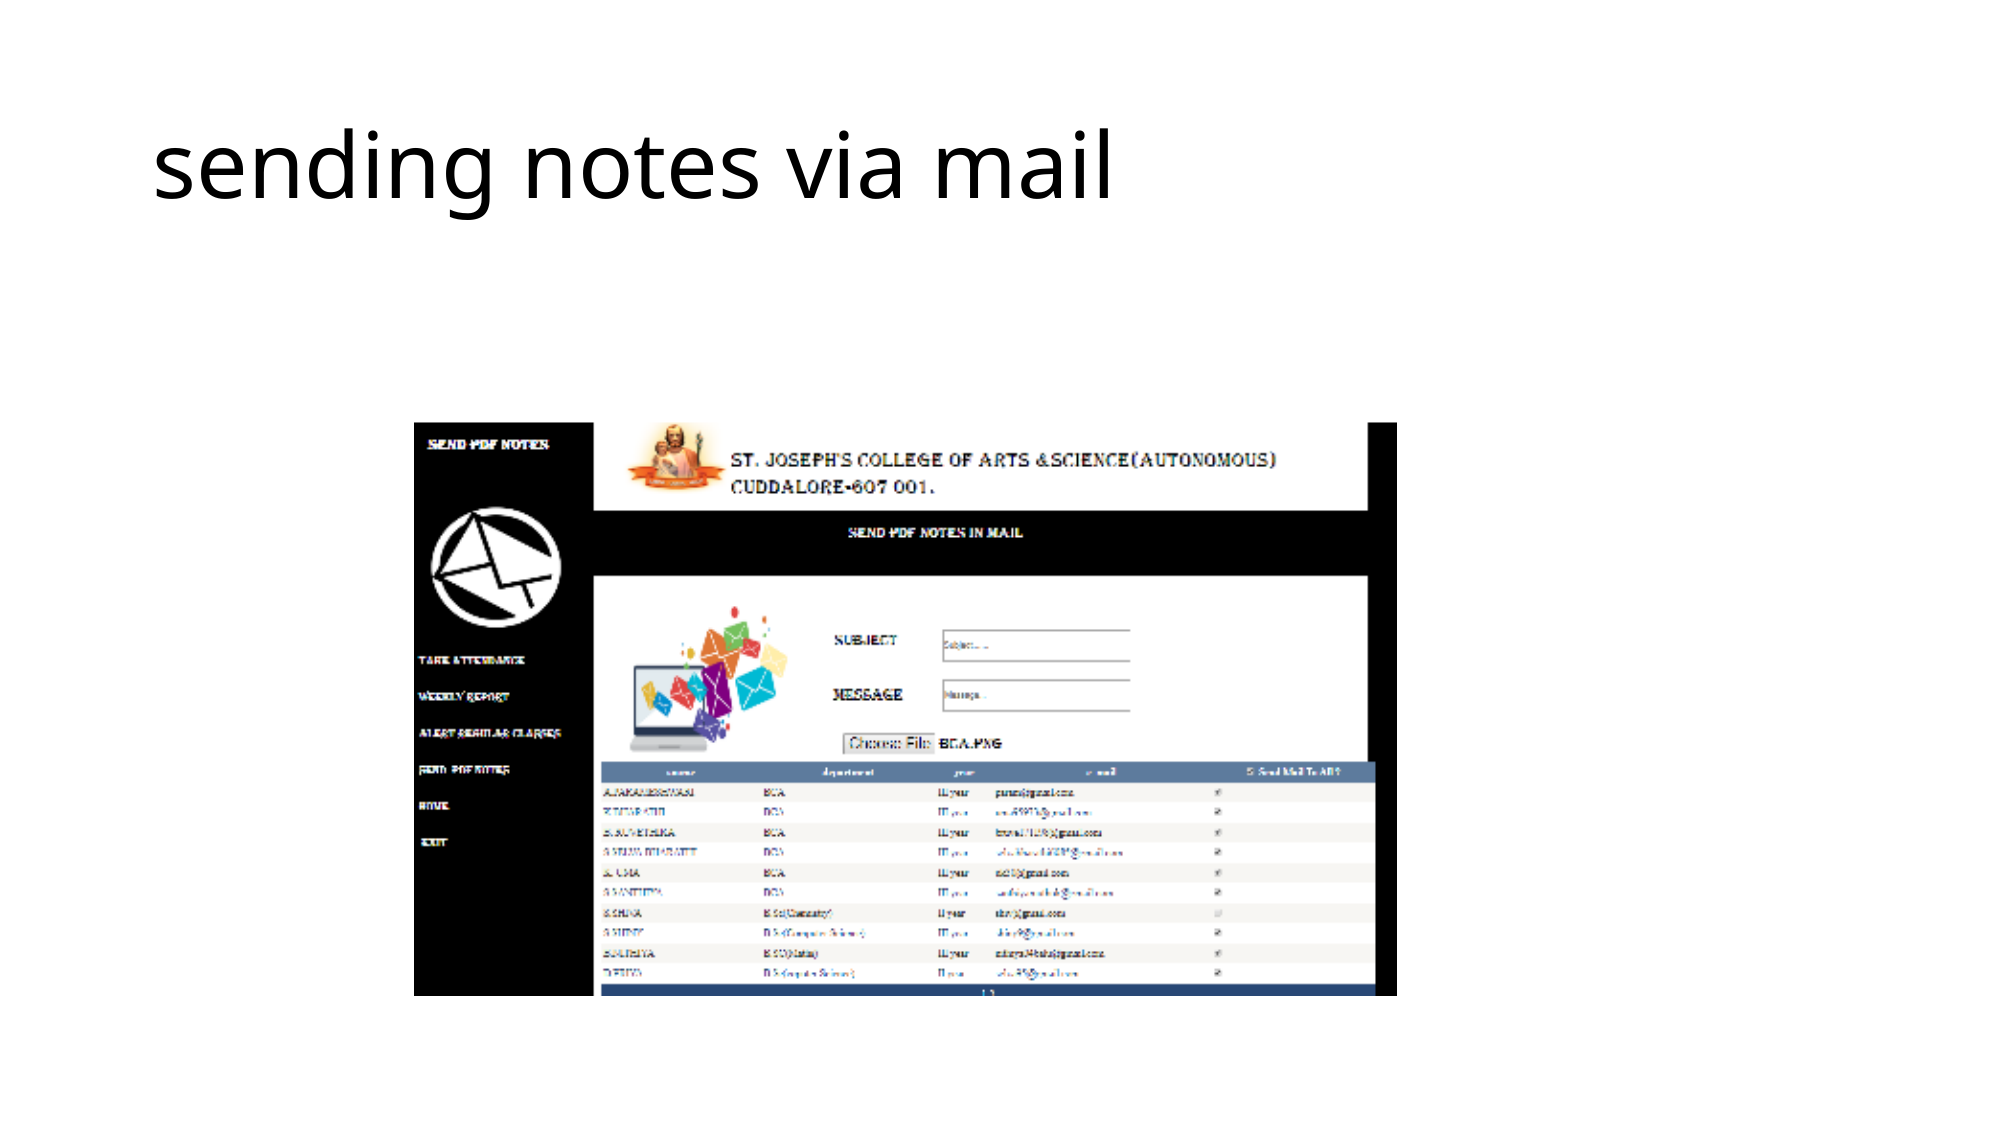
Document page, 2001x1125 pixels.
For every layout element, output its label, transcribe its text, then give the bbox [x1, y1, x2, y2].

title sending notes via mail [137, 59, 1863, 278]
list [413, 421, 1397, 996]
